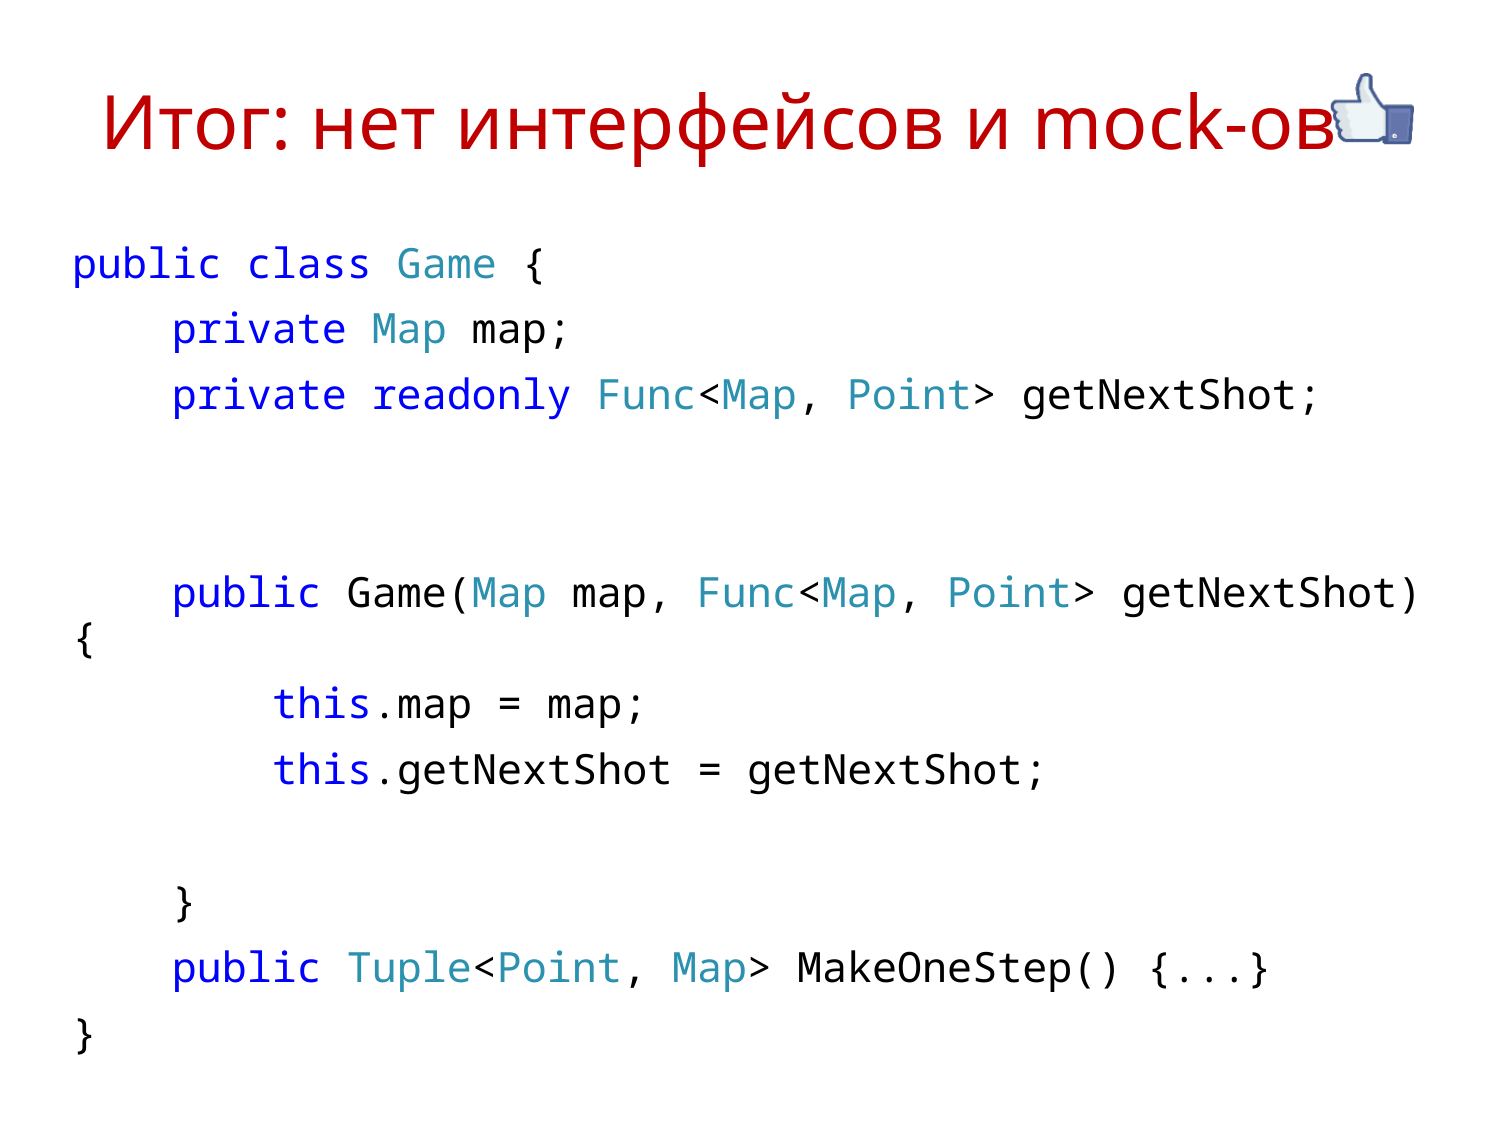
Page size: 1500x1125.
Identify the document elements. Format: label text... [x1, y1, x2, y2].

picture [1330, 73, 1414, 145]
title Итог: нет интерфейсов и mock-ов [0, 17, 1439, 235]
list public class Game { private Map map; private readonly Func<Map, Point> getNextShot; public Game(Map map, Func<Map, Point> getNextShot) { this.map = map; this.getNextShot = getNextShot; } public Tuple<Point, Map> MakeOneStep() {...} } [56, 234, 1439, 1125]
